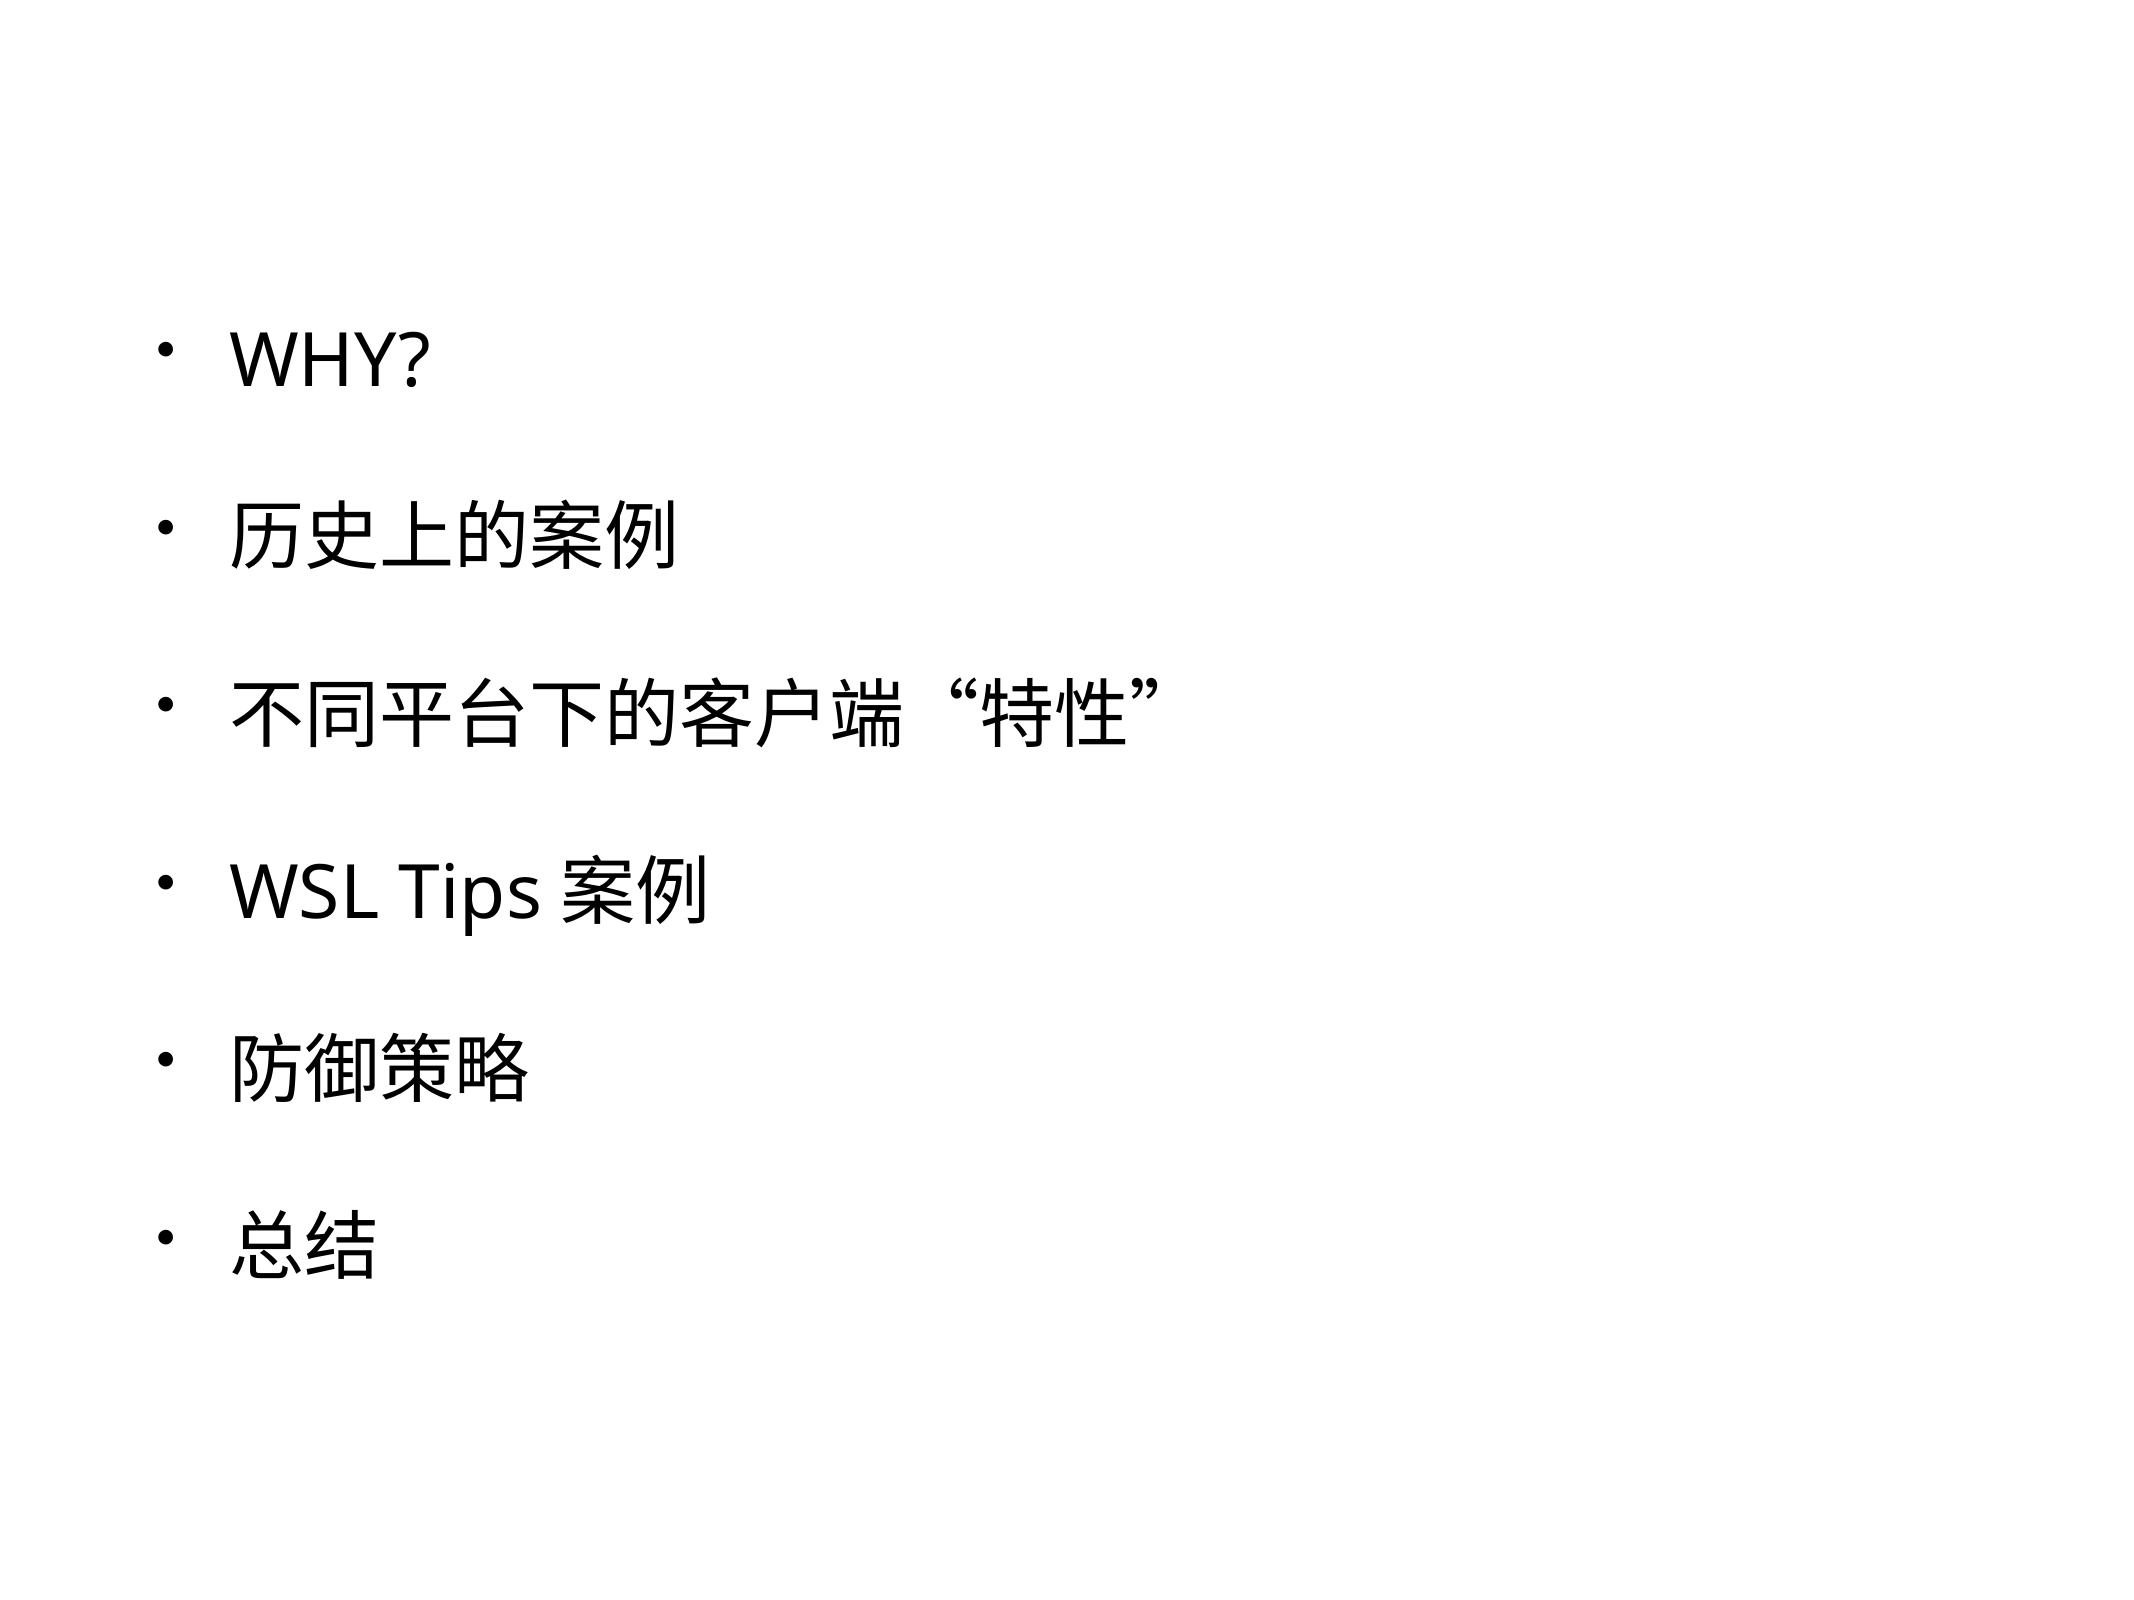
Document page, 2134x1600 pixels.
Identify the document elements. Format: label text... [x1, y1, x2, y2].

list WHY? 历史上的案例 不同平台下的客户端“特性” WSL Tips案例 防御策略 总结 [155, 207, 1978, 1393]
